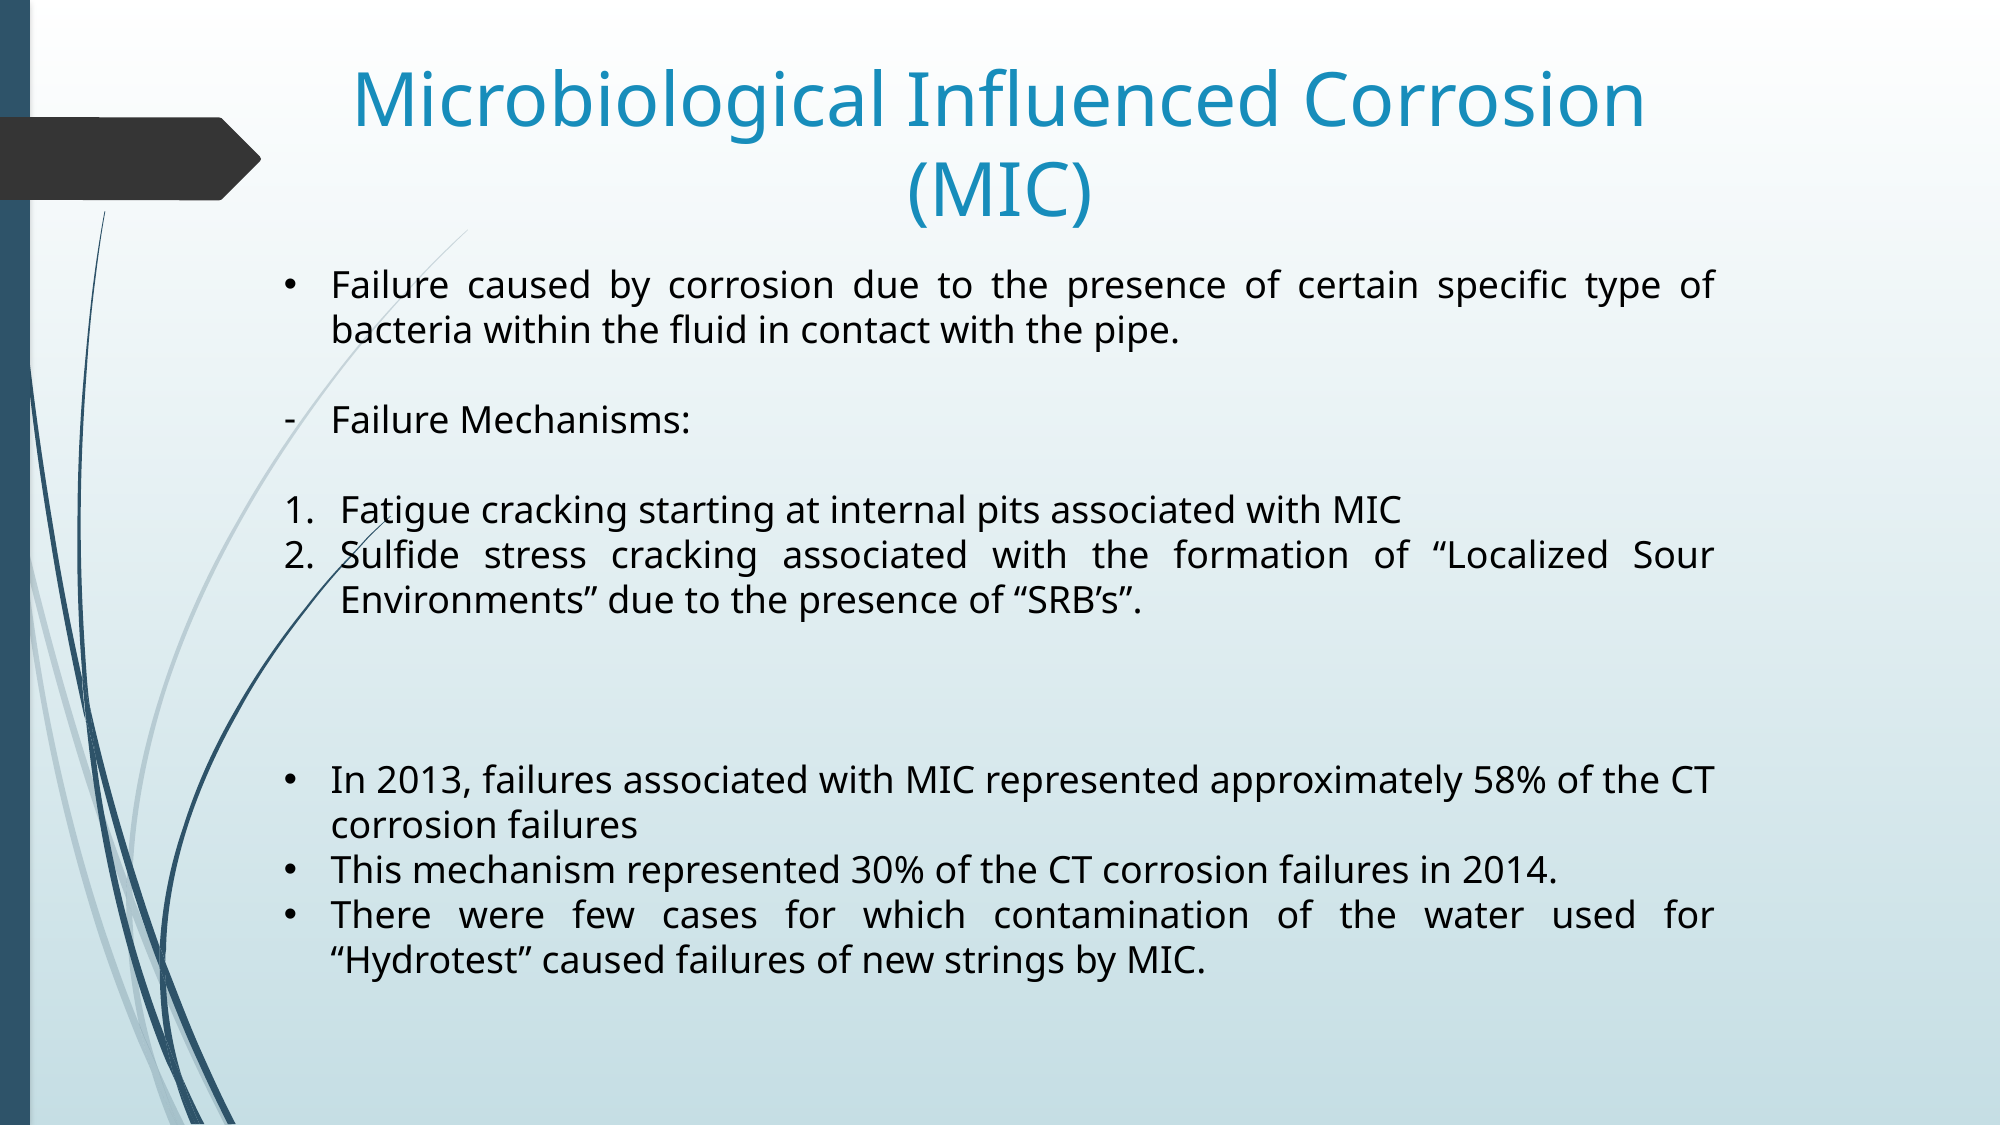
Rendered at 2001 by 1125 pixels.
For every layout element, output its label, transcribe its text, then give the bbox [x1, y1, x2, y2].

text_box Failure caused by corrosion due to the presence of certain specific type of bacteria within the fluid in contact with the pipe. Failure Mechanisms: Fatigue cracking starting at internal pits associated with MIC Sulfide stress cracking associated with the formation of “Localized Sour Environments” due to the presence of “SRB’s”. In 2013, failures associated with MIC represented approximately 58% of the CT corrosion failures This mechanism represented 30% of the CT corrosion failures in 2014. There were few cases for which contamination of the water used for “Hydrotest” caused failures of new strings by MIC. [269, 253, 1731, 989]
title Microbiological Influenced Corrosion (MIC) [269, 43, 1731, 253]
